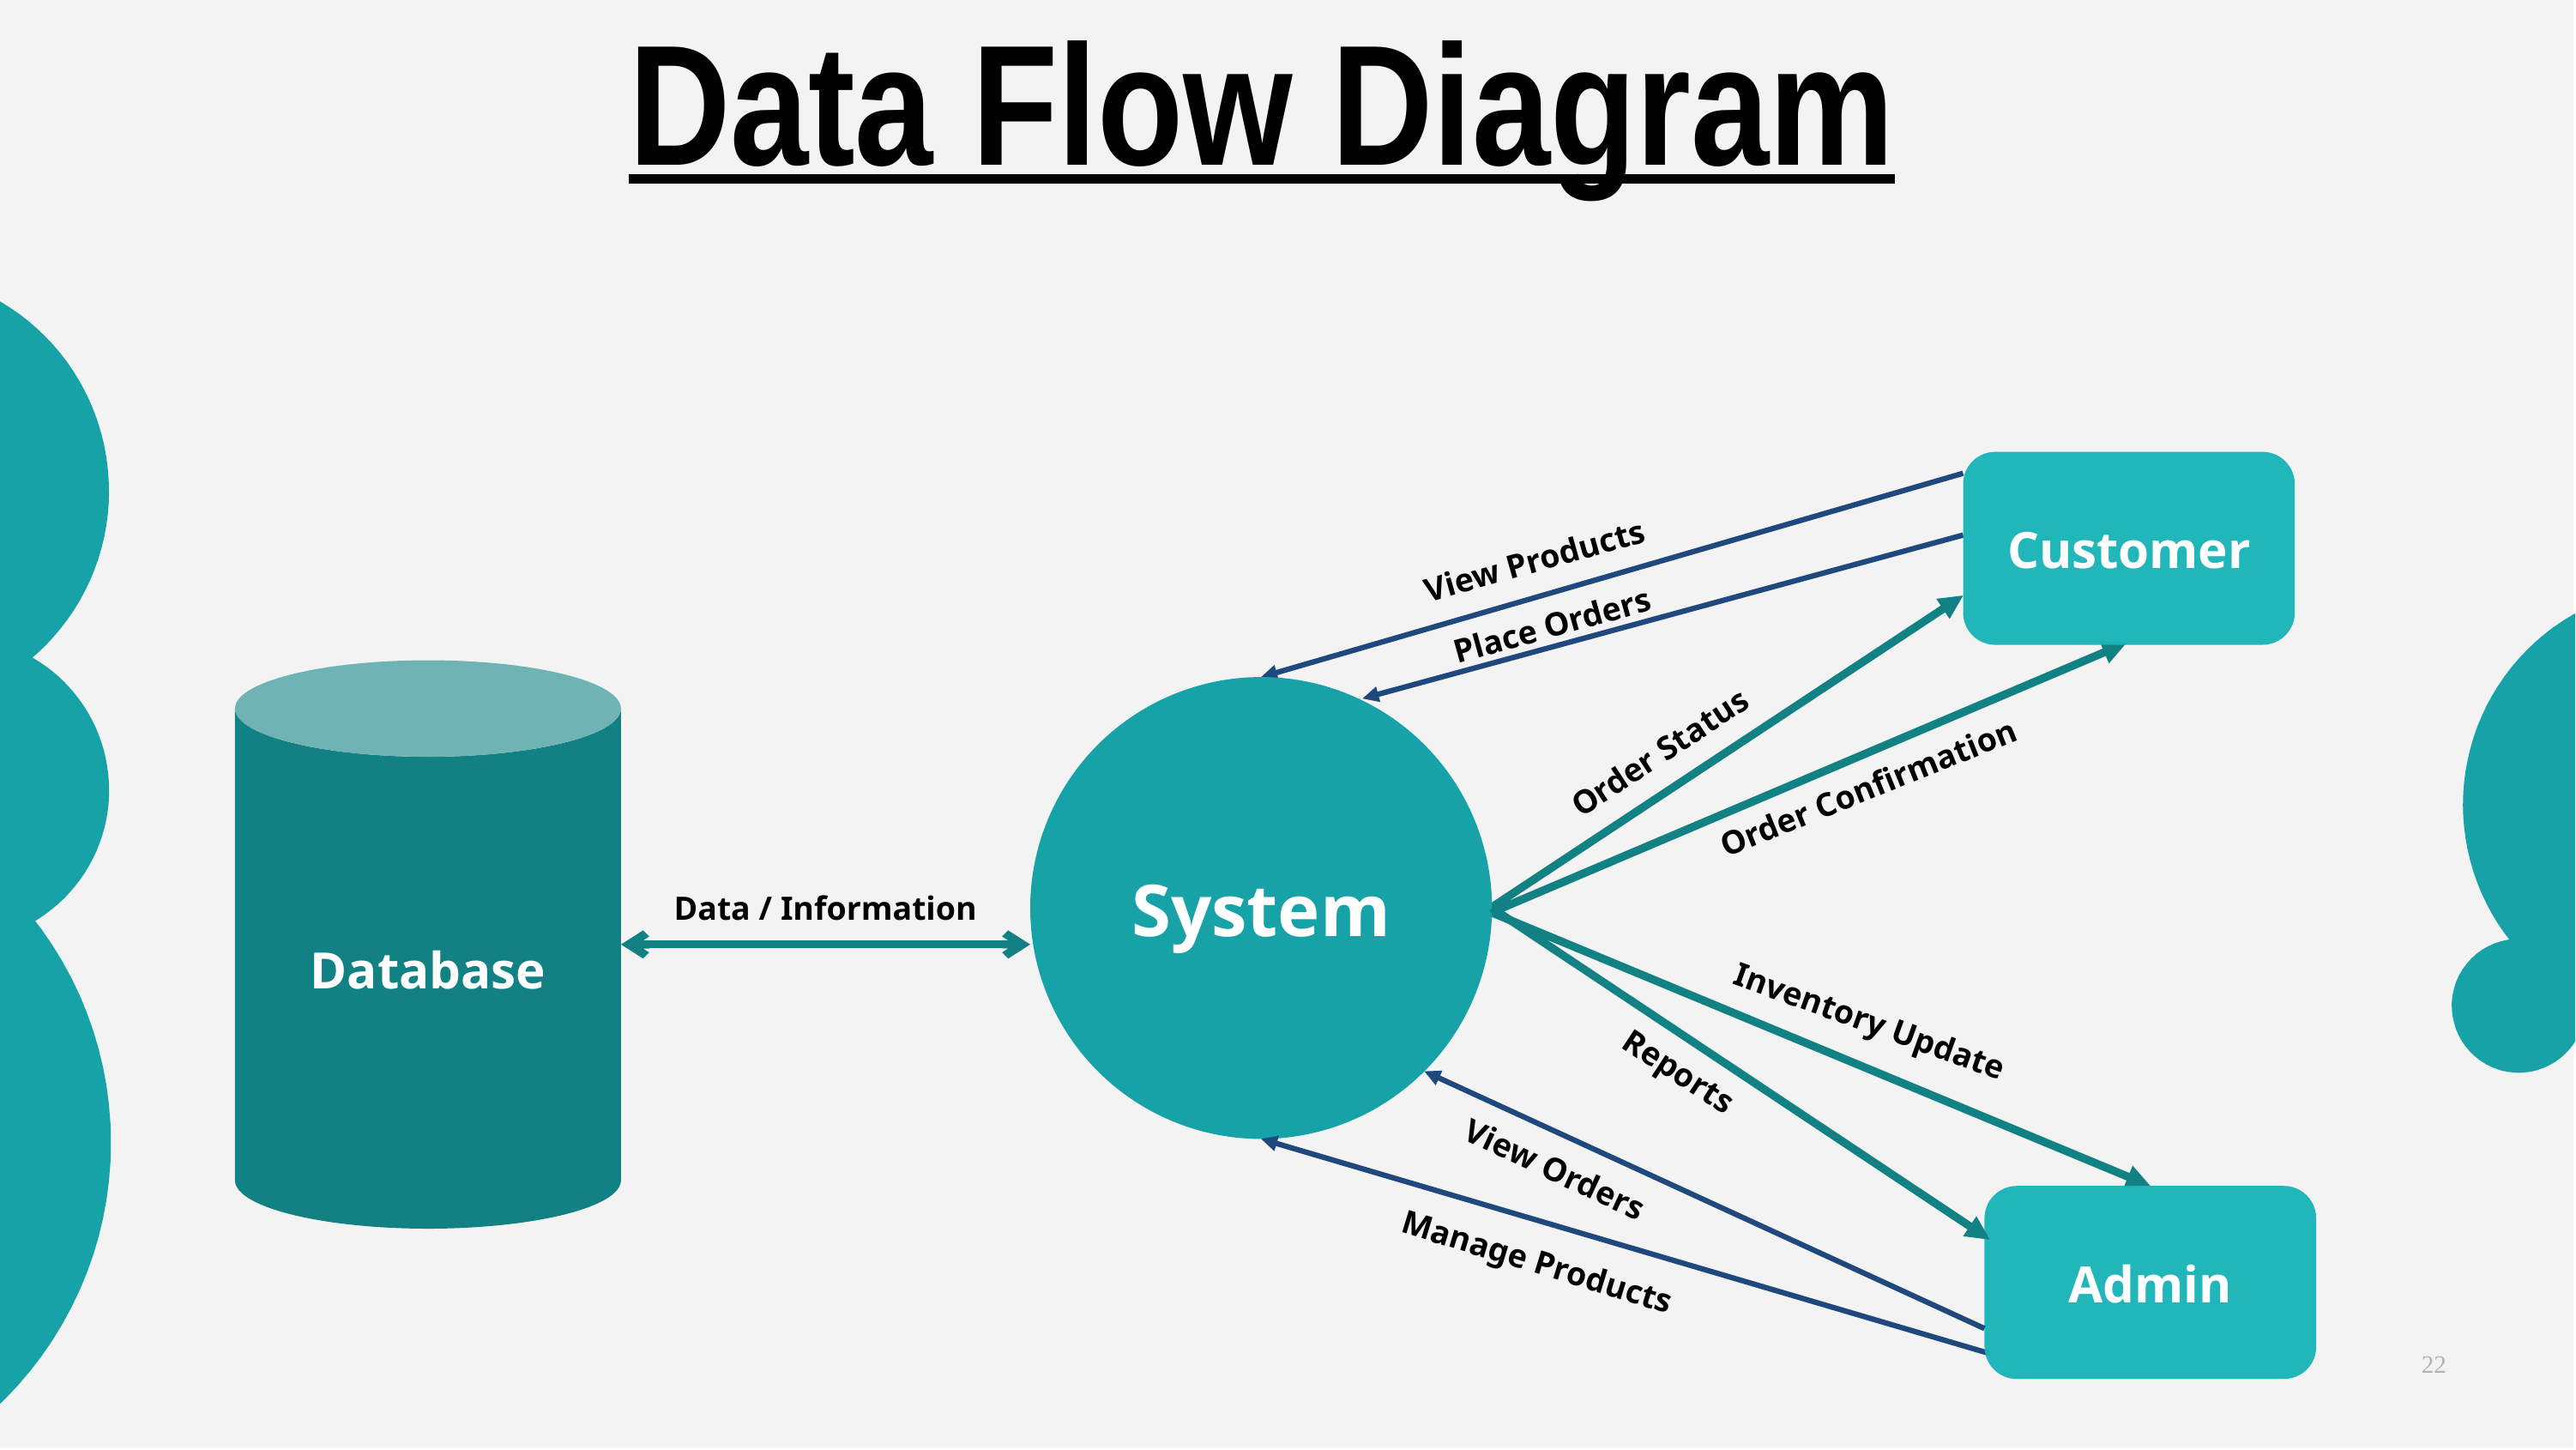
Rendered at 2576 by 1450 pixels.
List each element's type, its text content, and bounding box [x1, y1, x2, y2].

text_box Admin [1994, 1184, 2319, 1348]
text_box Database [232, 658, 623, 1231]
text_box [1362, 535, 1964, 699]
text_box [1260, 1139, 1990, 1354]
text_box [1424, 1071, 1985, 1329]
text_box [1470, 903, 2151, 1187]
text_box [1260, 473, 1964, 678]
text_box System [1028, 675, 1466, 1141]
text_box [0, 301, 112, 1405]
text_box Data / Information [661, 881, 1016, 933]
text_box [1492, 908, 1990, 1240]
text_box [1470, 643, 2127, 903]
text_box Data Flow Diagram [617, 0, 1905, 200]
slide_number 22 [1854, 1348, 2446, 1421]
text_box [2452, 613, 2576, 1073]
text_box Customer [1964, 450, 2297, 647]
